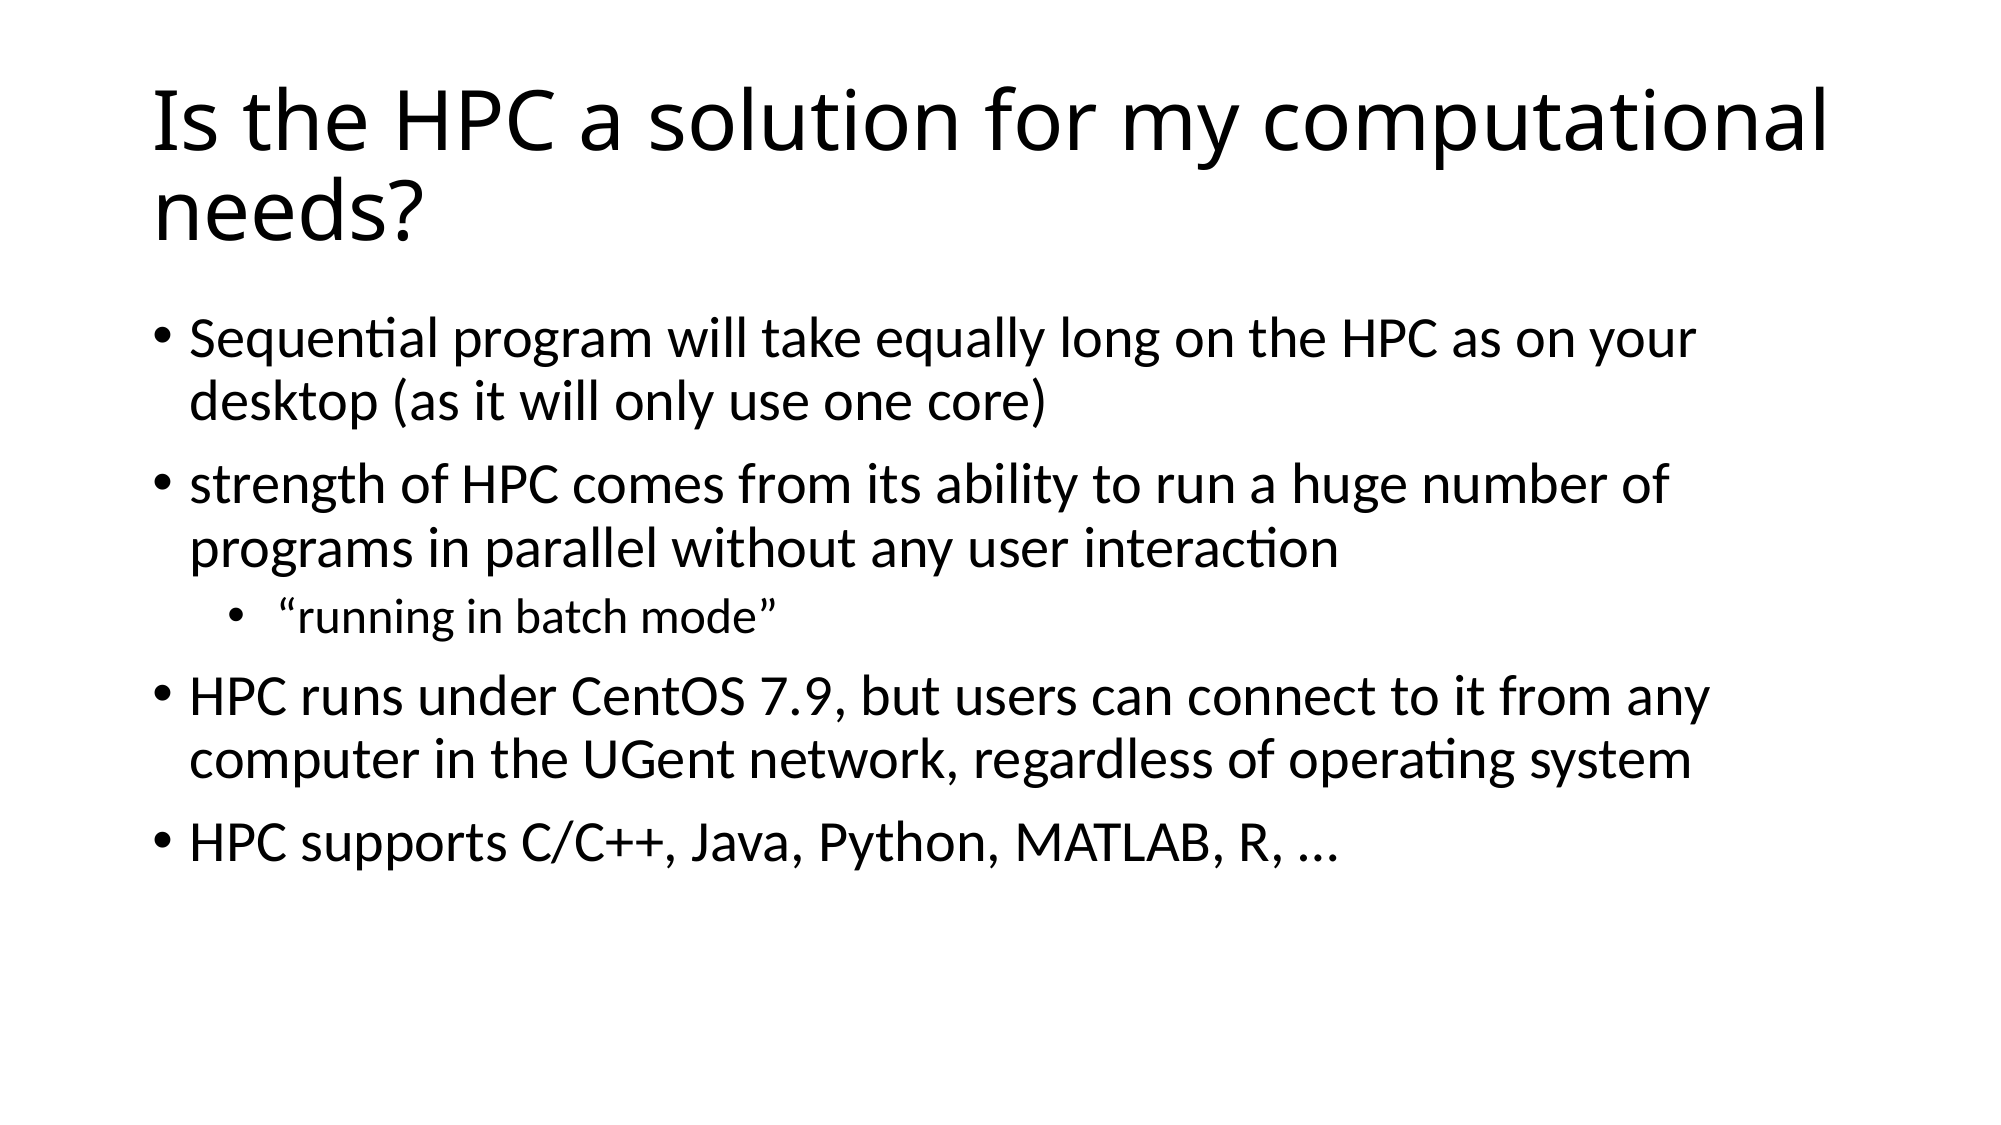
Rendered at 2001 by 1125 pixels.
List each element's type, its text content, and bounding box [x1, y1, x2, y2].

list Sequential program will take equally long on the HPC as on your desktop (as it will only use one core) strength of HPC comes from its ability to run a huge number of programs in parallel without any user interaction “running in batch mode” HPC runs under CentOS 7.9, but users can connect to it from any computer in the UGent network, regardless of operating system HPC supports C/C++, Java, Python, MATLAB, R, … [137, 299, 1863, 1014]
title Is the HPC a solution for my computational needs? [137, 59, 1863, 278]
